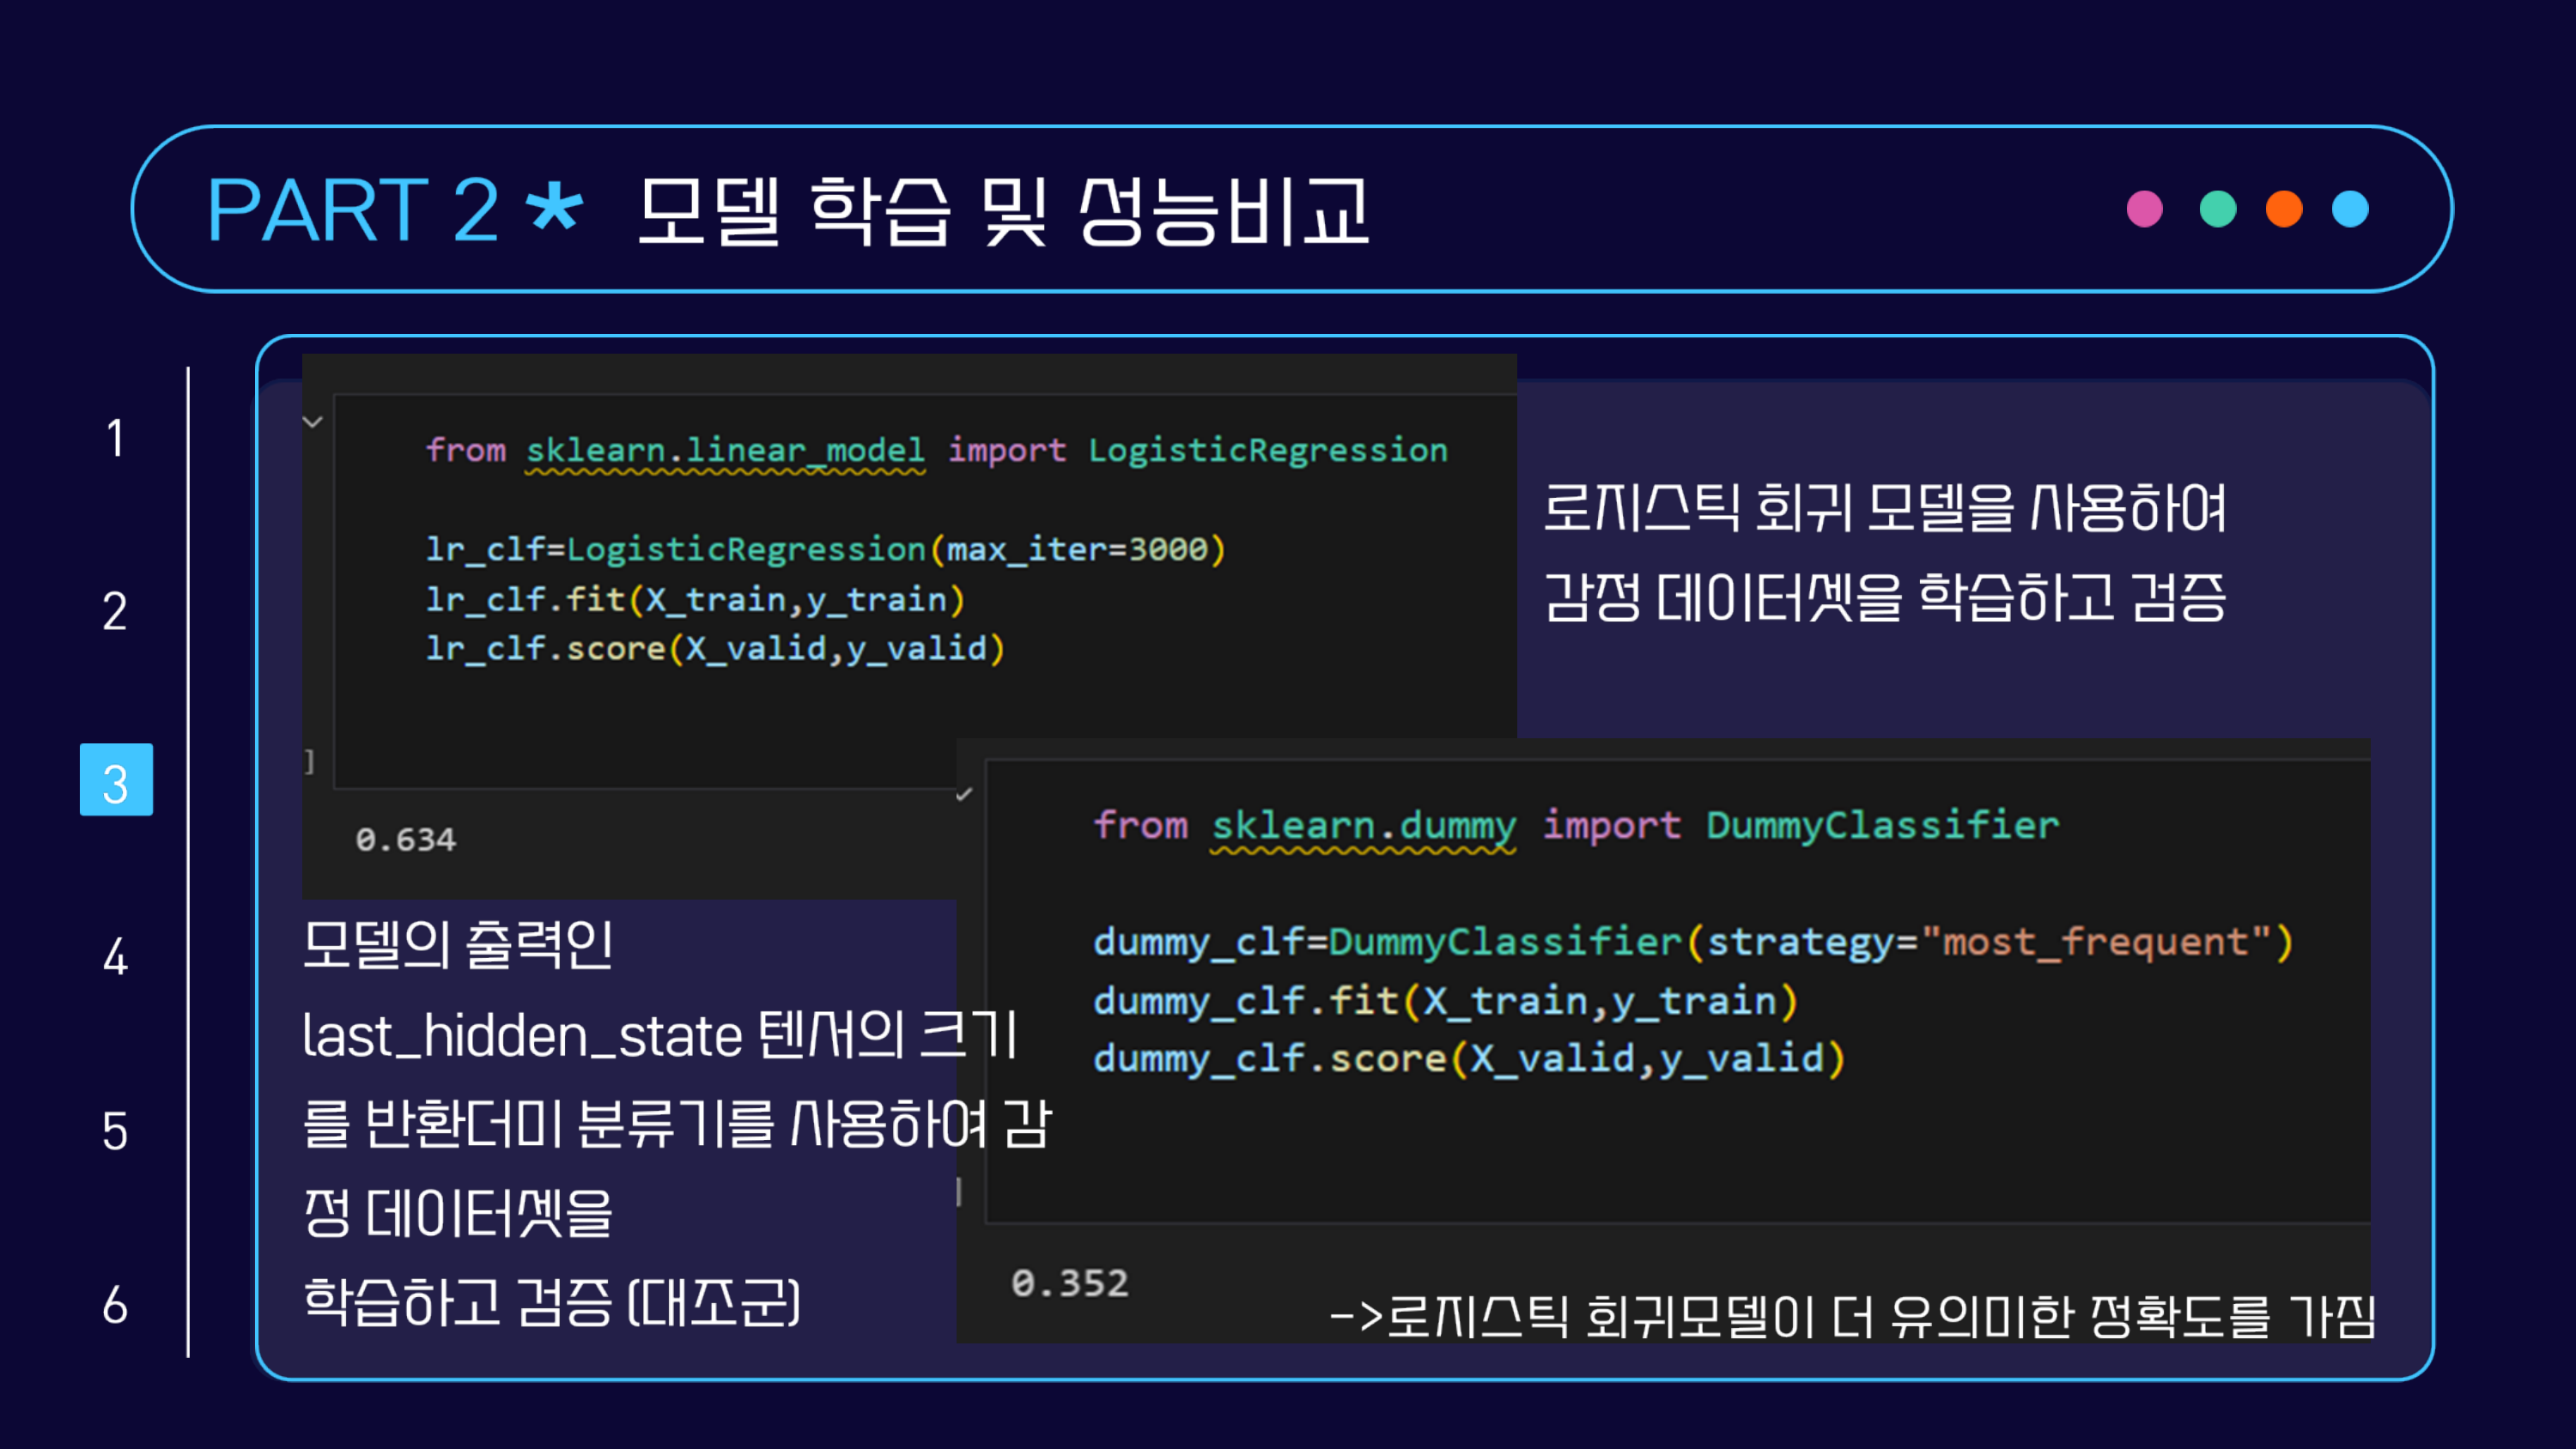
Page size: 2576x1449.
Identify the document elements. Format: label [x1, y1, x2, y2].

picture [85, 895, 181, 1036]
picture [83, 1069, 183, 1210]
picture [85, 1242, 179, 1383]
picture [83, 377, 181, 518]
picture [0, 67, 2455, 1404]
picture [83, 550, 183, 691]
